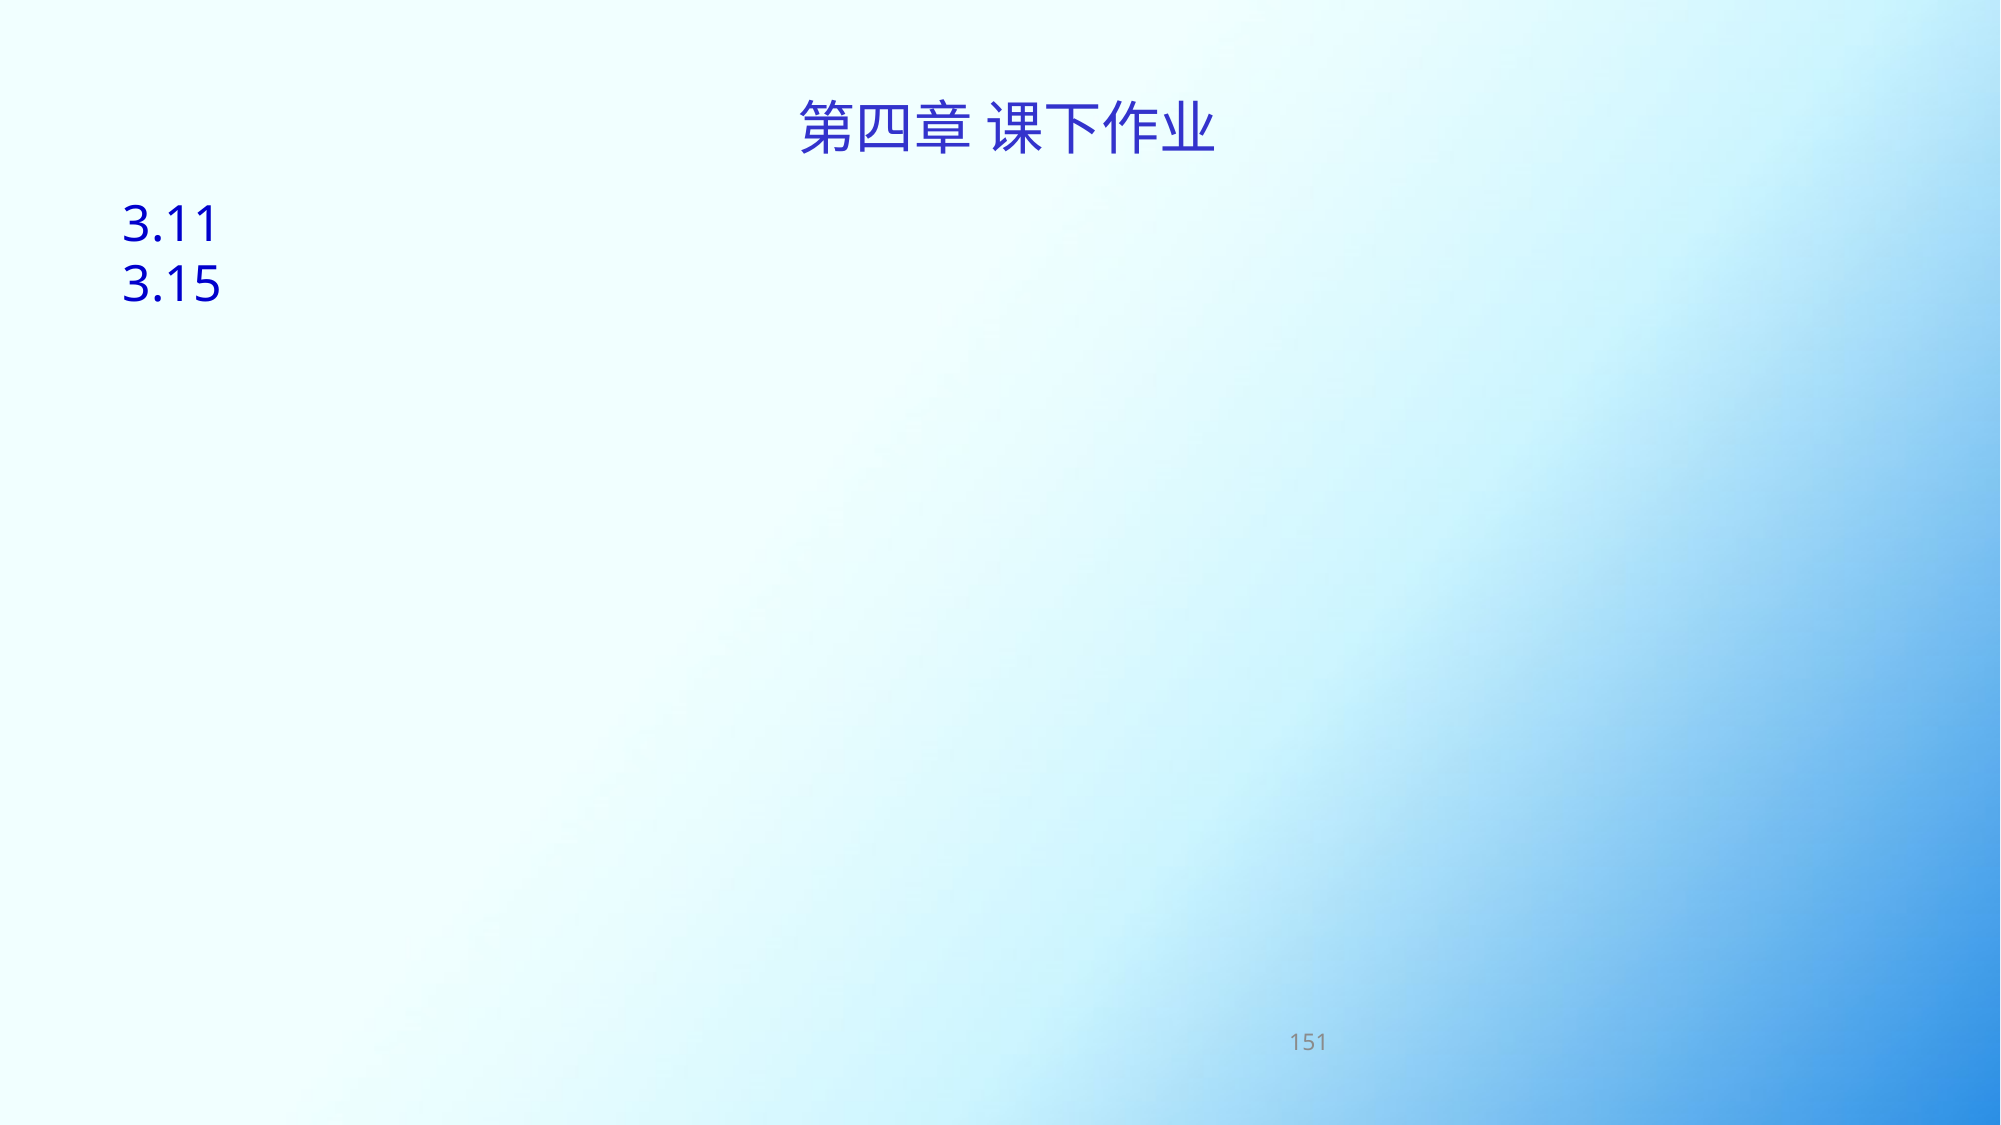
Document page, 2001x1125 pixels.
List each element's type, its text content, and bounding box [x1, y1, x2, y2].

slide_number 151 [668, 1013, 1344, 1074]
picture [0, 0, 2001, 1125]
text_box 3.11 3.15 [108, 183, 1908, 319]
title 第四章 课下作业 [333, 77, 1684, 183]
